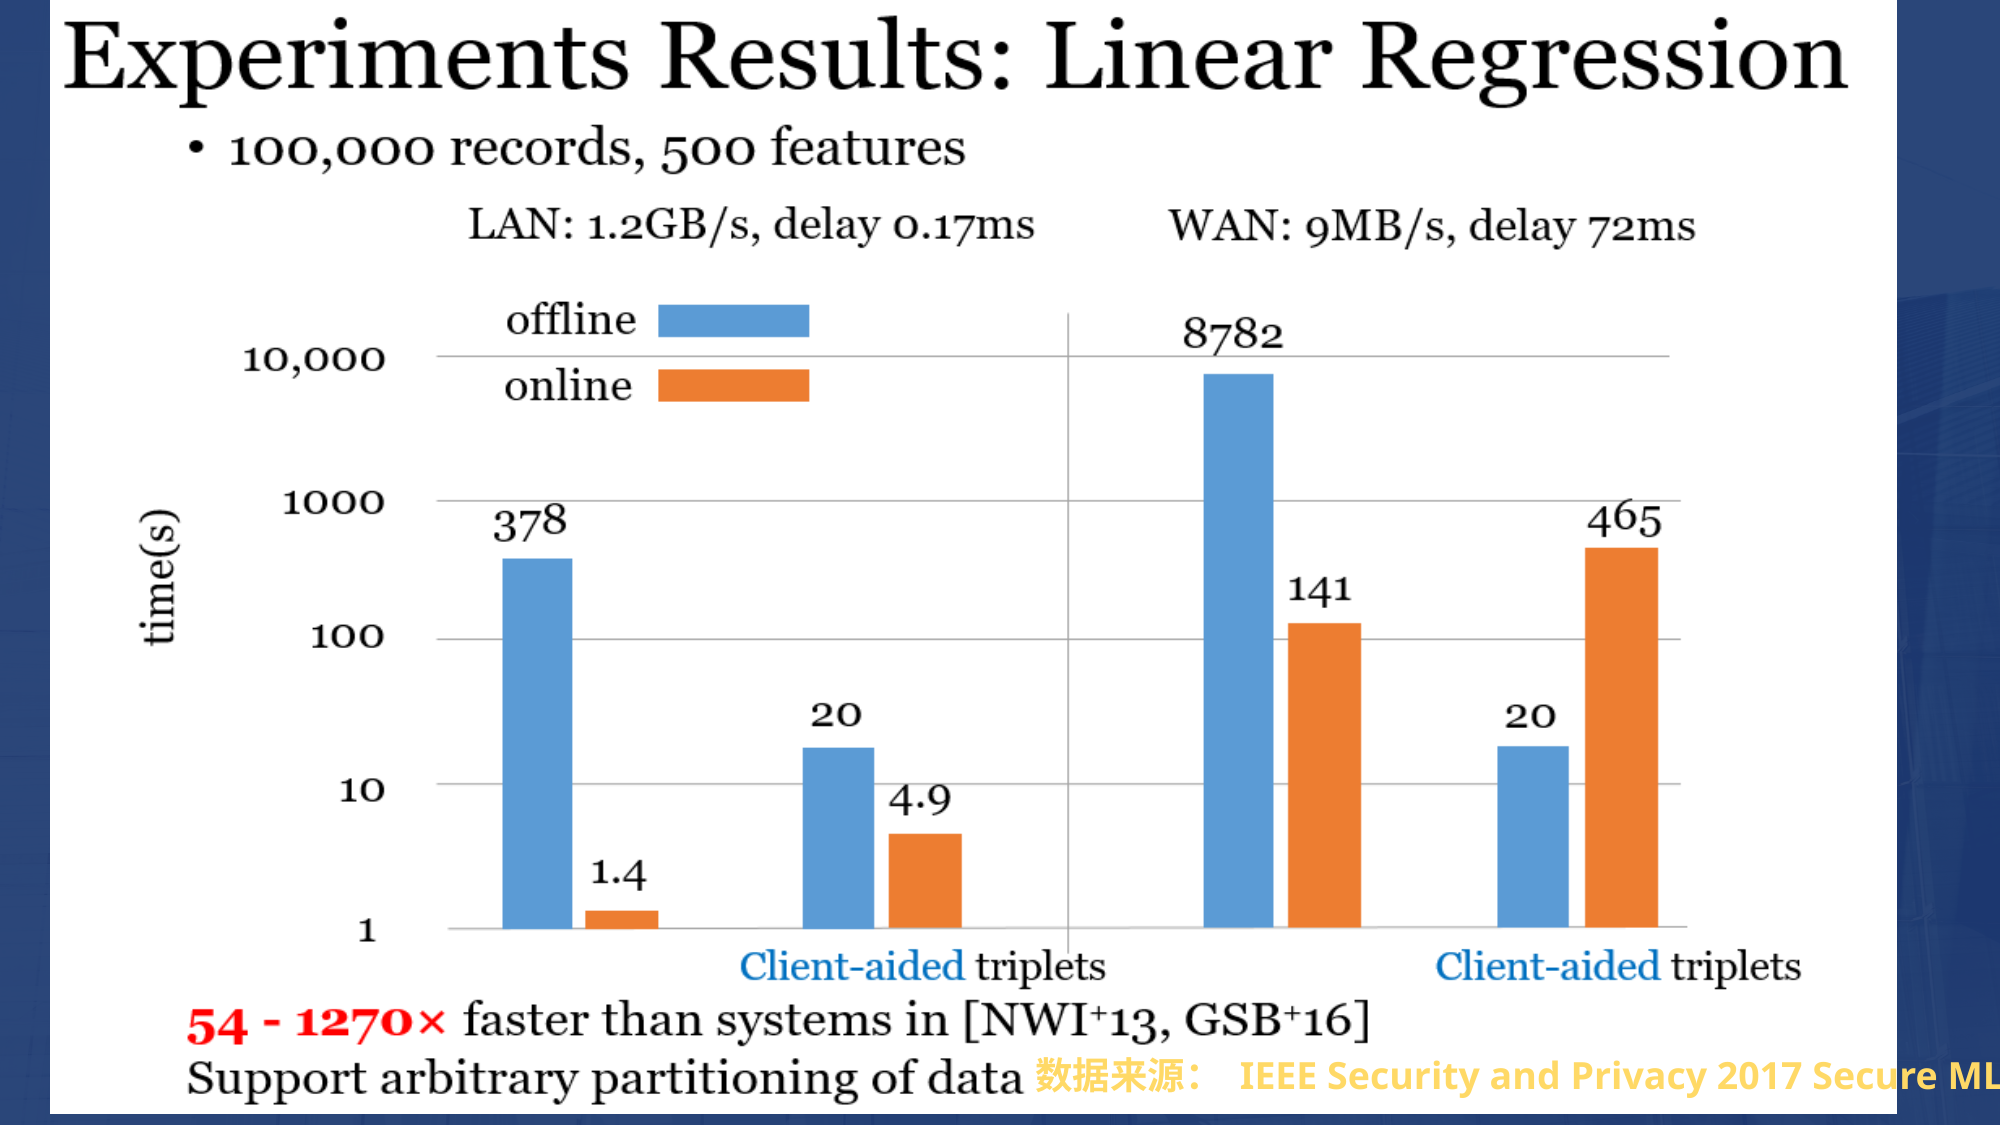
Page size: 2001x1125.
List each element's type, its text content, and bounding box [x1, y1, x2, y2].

picture [50, 0, 1897, 1114]
text_box 数据来源： IEEE Security and Privacy 2017 Secure ML [1897, 1044, 2000, 1104]
